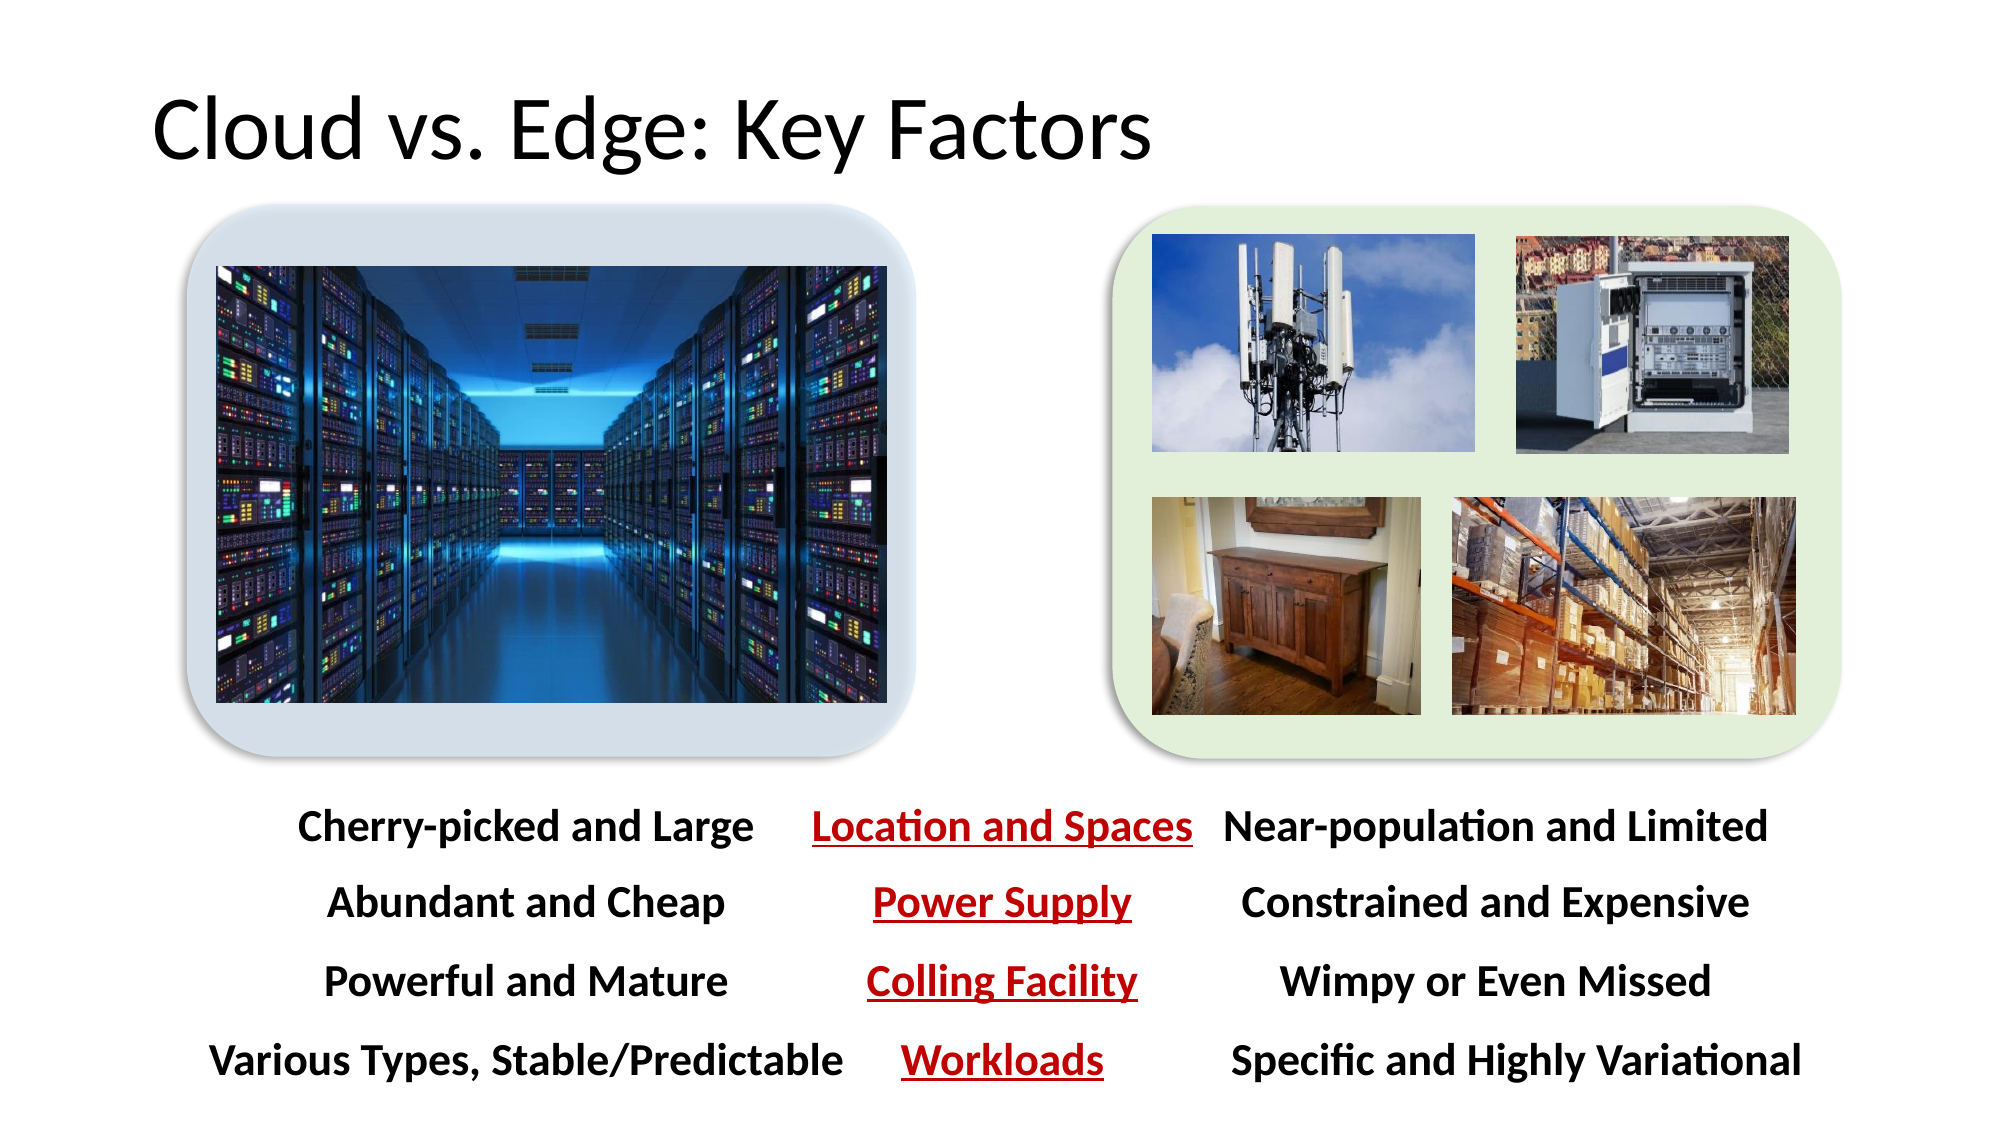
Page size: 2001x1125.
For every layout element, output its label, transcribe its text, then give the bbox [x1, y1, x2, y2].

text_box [186, 204, 917, 757]
text_box Constrained and Expensive [1226, 864, 1766, 934]
text_box Specific and Highly Variational [1216, 1022, 1818, 1092]
text_box Abundant and Cheap [312, 864, 741, 934]
text_box Wimpy or Even Missed [1264, 943, 1728, 1013]
text_box Various Types, Stable/Predictable [193, 1022, 860, 1092]
title Cloud vs. Edge: Key Factors [137, 59, 1863, 200]
text_box Near-population and Limited [1208, 788, 1784, 859]
text_box Power Supply [857, 864, 1147, 934]
text_box Colling Facility [851, 943, 1154, 1013]
text_box Powerful and Mature [309, 943, 744, 1013]
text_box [1112, 206, 1842, 759]
text_box Cherry-picked and Large [283, 788, 770, 859]
text_box Location and Spaces [796, 788, 1208, 859]
text_box Workloads [885, 1022, 1120, 1092]
